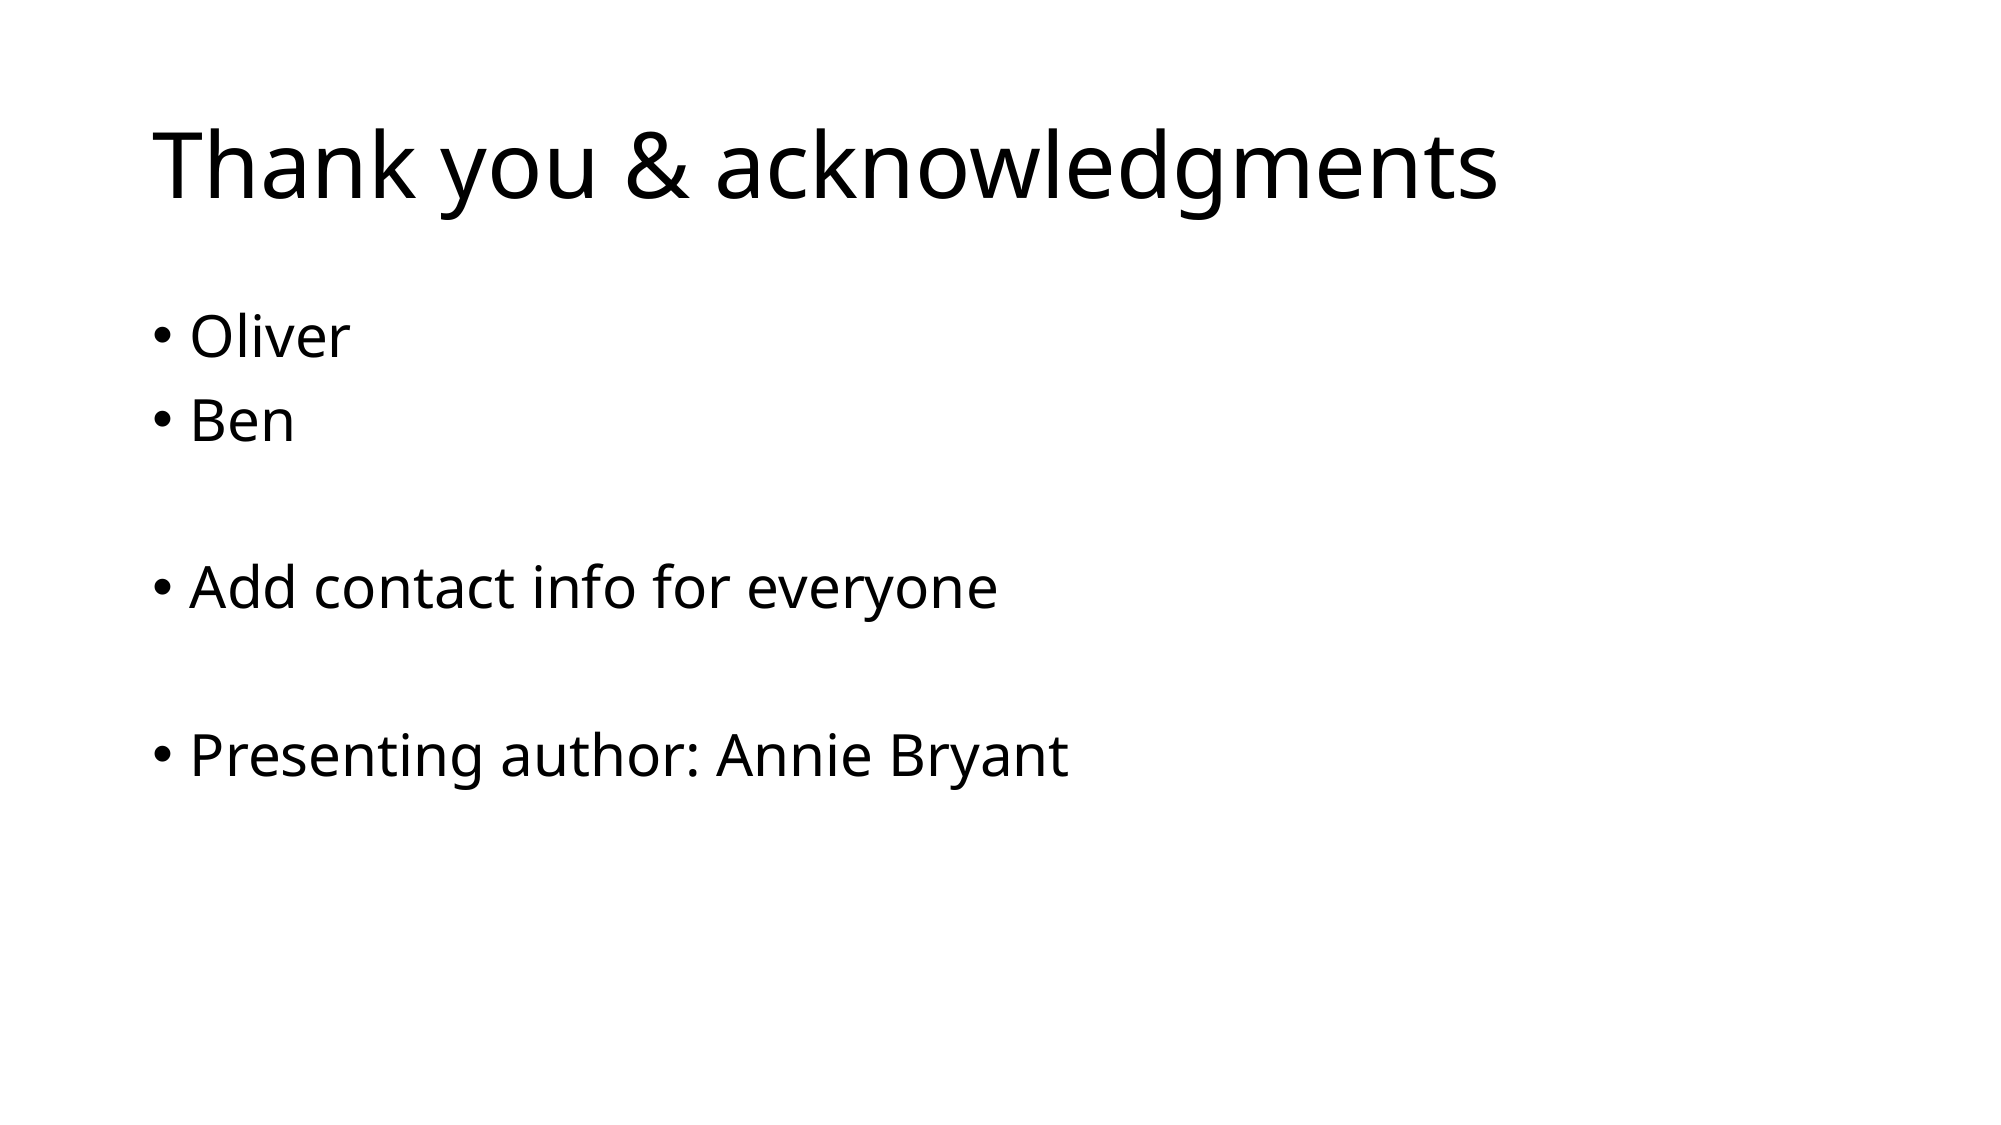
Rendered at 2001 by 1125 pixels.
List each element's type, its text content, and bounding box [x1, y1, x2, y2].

title Thank you & acknowledgments [137, 59, 1863, 278]
list Oliver Ben Add contact info for everyone Presenting author: Annie Bryant [137, 299, 1863, 1014]
